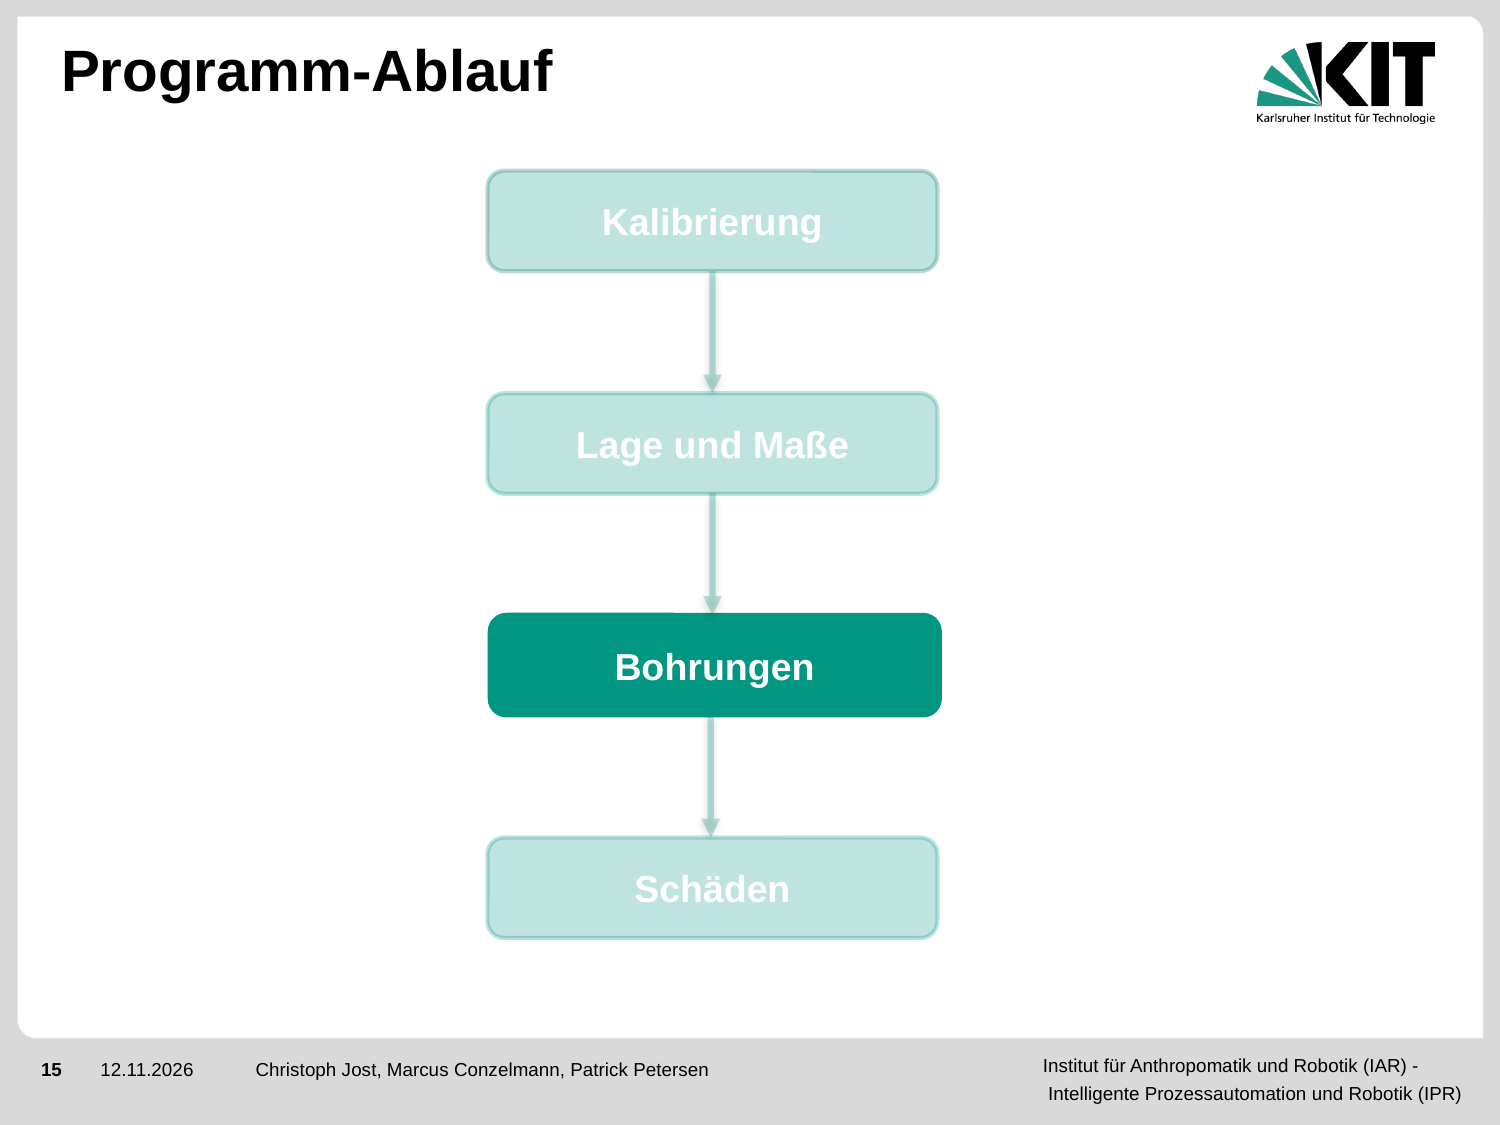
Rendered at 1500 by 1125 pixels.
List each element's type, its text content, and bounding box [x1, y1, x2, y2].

text_box Kalibrierung [485, 168, 940, 274]
picture [0, 0, 1500, 1125]
title Programm-Ablauf [17, 23, 1152, 138]
text_box Lage und Maße [485, 391, 940, 496]
text_box Bohrungen [487, 612, 942, 718]
text_box Schäden [485, 835, 940, 941]
